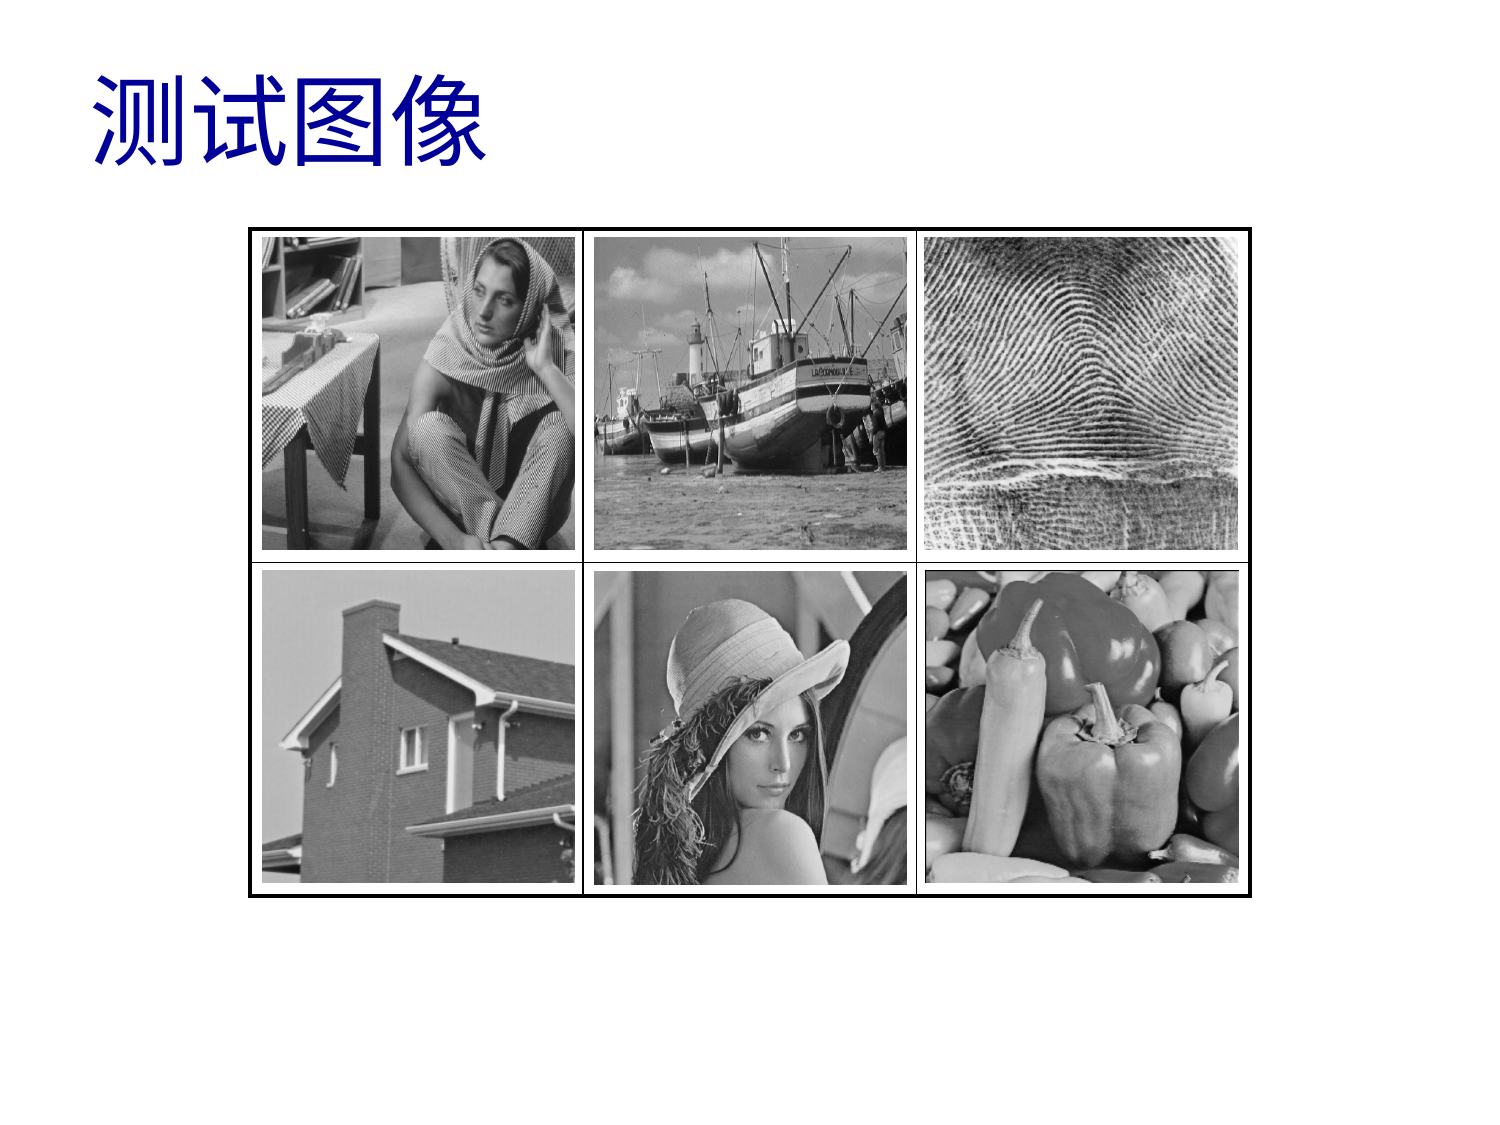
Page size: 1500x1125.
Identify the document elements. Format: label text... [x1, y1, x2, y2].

text_box 测试图像 [74, 62, 1425, 175]
table_header [917, 231, 1248, 562]
picture [262, 237, 576, 551]
picture [594, 571, 908, 885]
picture [594, 237, 908, 551]
picture [925, 569, 1239, 883]
table_header [584, 231, 916, 562]
picture [924, 237, 1238, 551]
table_cell [252, 563, 582, 894]
table_header [252, 231, 582, 562]
picture [262, 569, 576, 883]
table_cell [917, 563, 1248, 894]
table_cell [584, 563, 916, 894]
